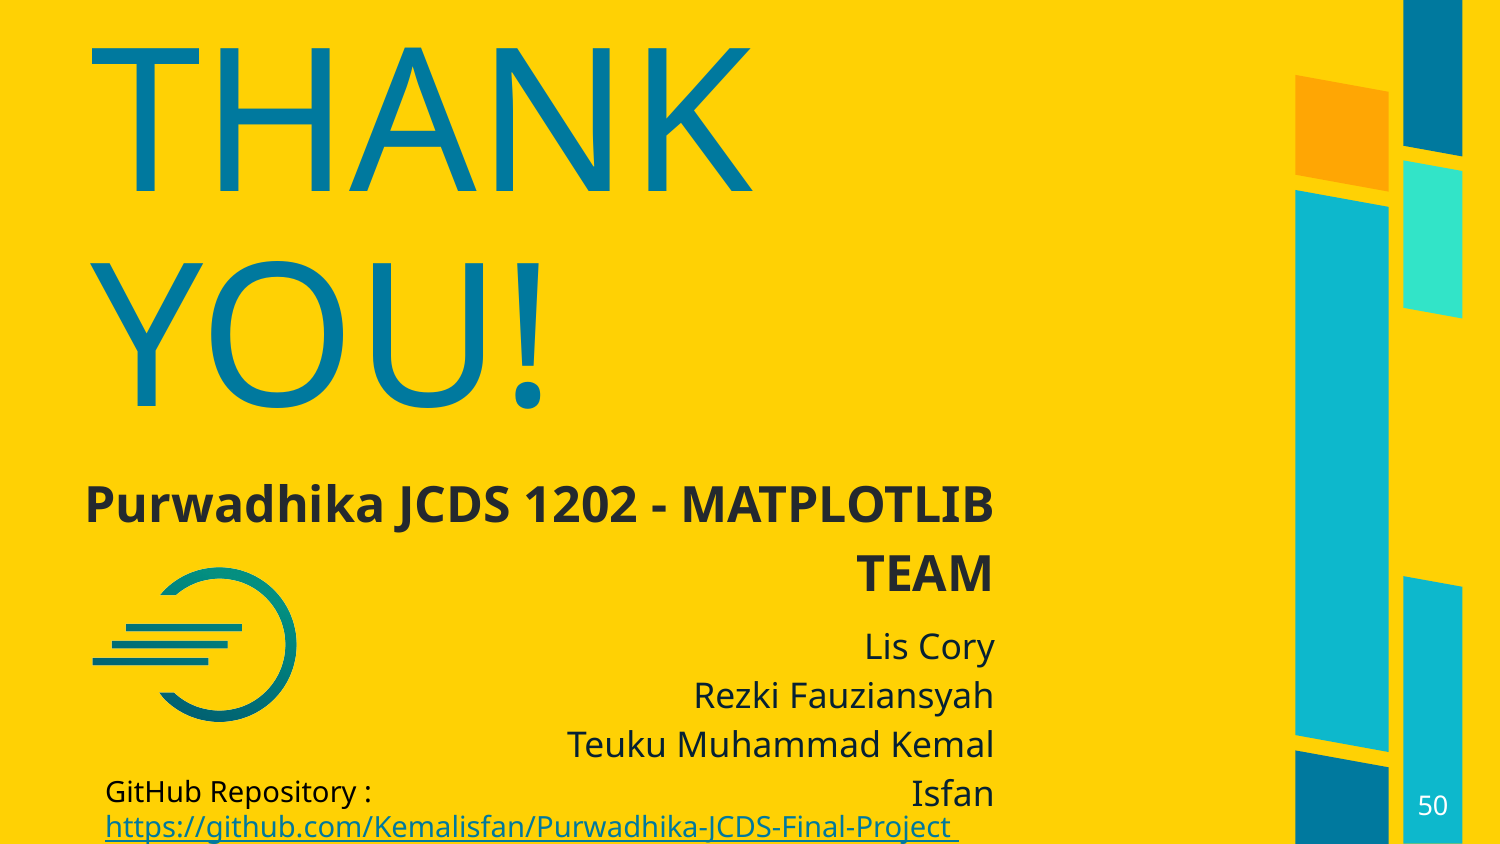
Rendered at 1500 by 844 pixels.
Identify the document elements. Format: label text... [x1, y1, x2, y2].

subtitle Purwadhika JCDS 1202 - MATPLOTLIB TEAM Lis Cory Rezki Fauziansyah Teuku Muhammad Kemal Isfan [54, 462, 995, 759]
title THANK YOU! [90, 222, 1031, 451]
text_box GitHub Repository : https://github.com/Kemalisfan/Purwadhika-JCDS-Final-Project [90, 758, 1143, 844]
picture [89, 539, 300, 749]
slide_number ‹#› [1403, 769, 1463, 844]
